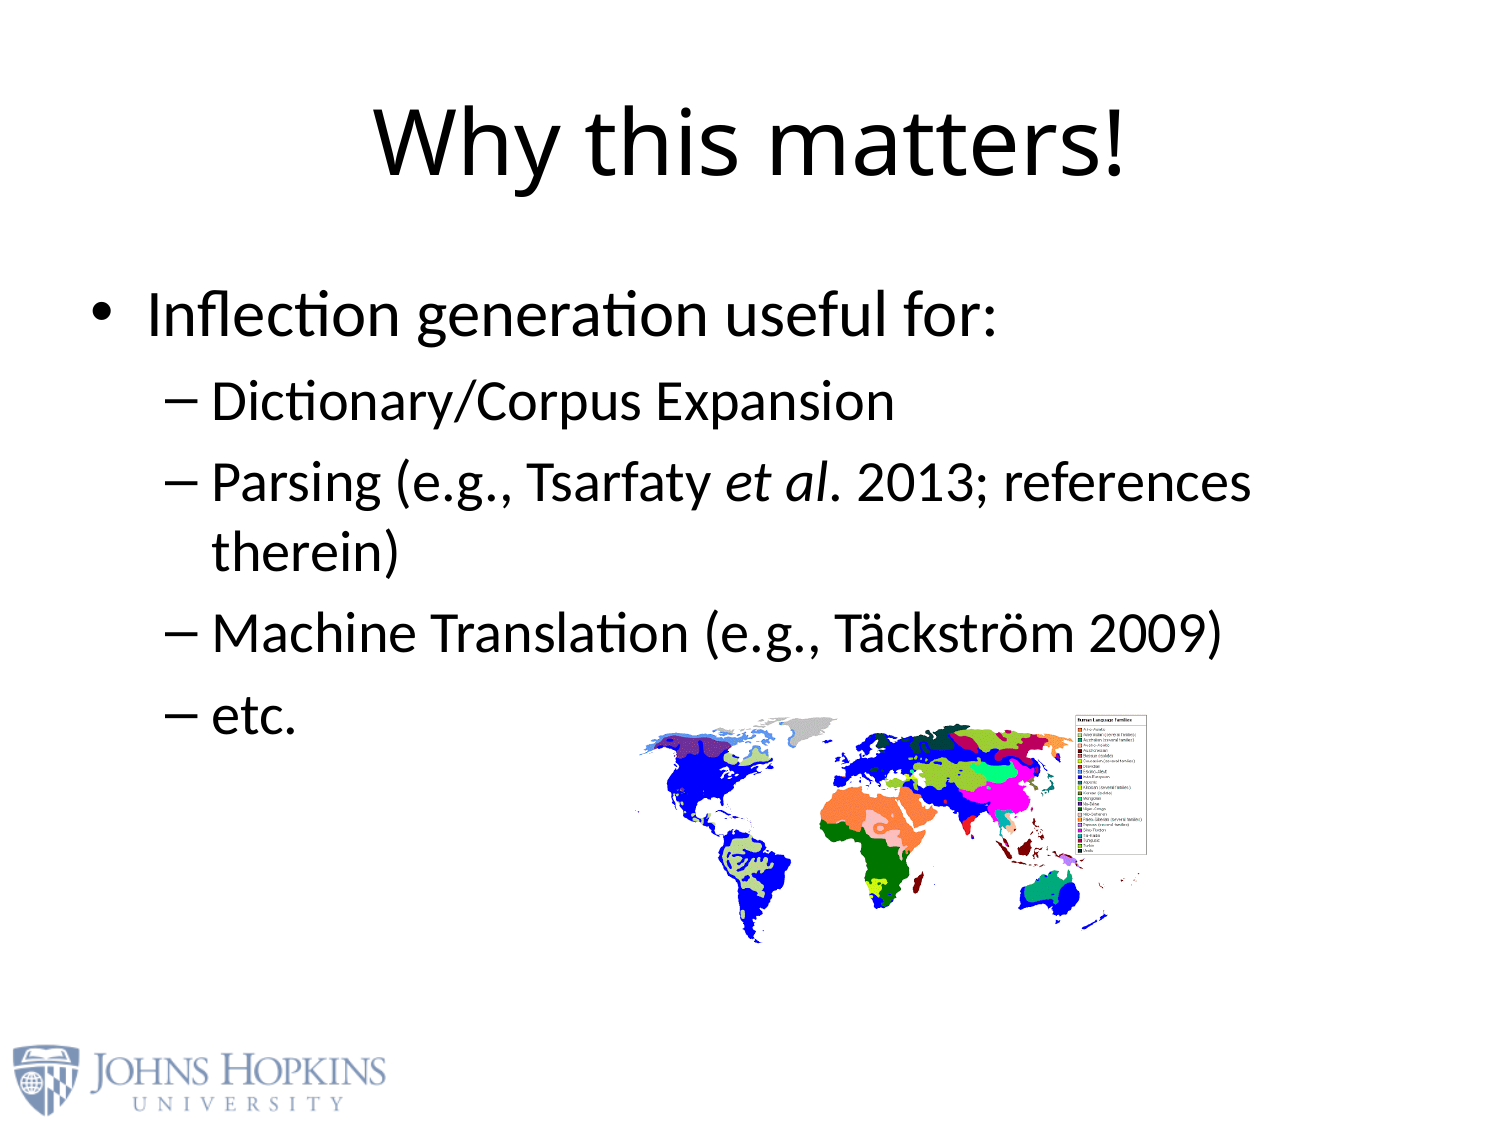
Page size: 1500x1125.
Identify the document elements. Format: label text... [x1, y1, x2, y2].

list Inflection generation useful for: Dictionary/Corpus Expansion Parsing (e.g., Tsarfaty et al. 2013; references therein) Machine Translation (e.g., Täckström 2009) etc. [75, 262, 1425, 1005]
picture [635, 712, 1148, 947]
title Why this matters! [75, 45, 1425, 233]
